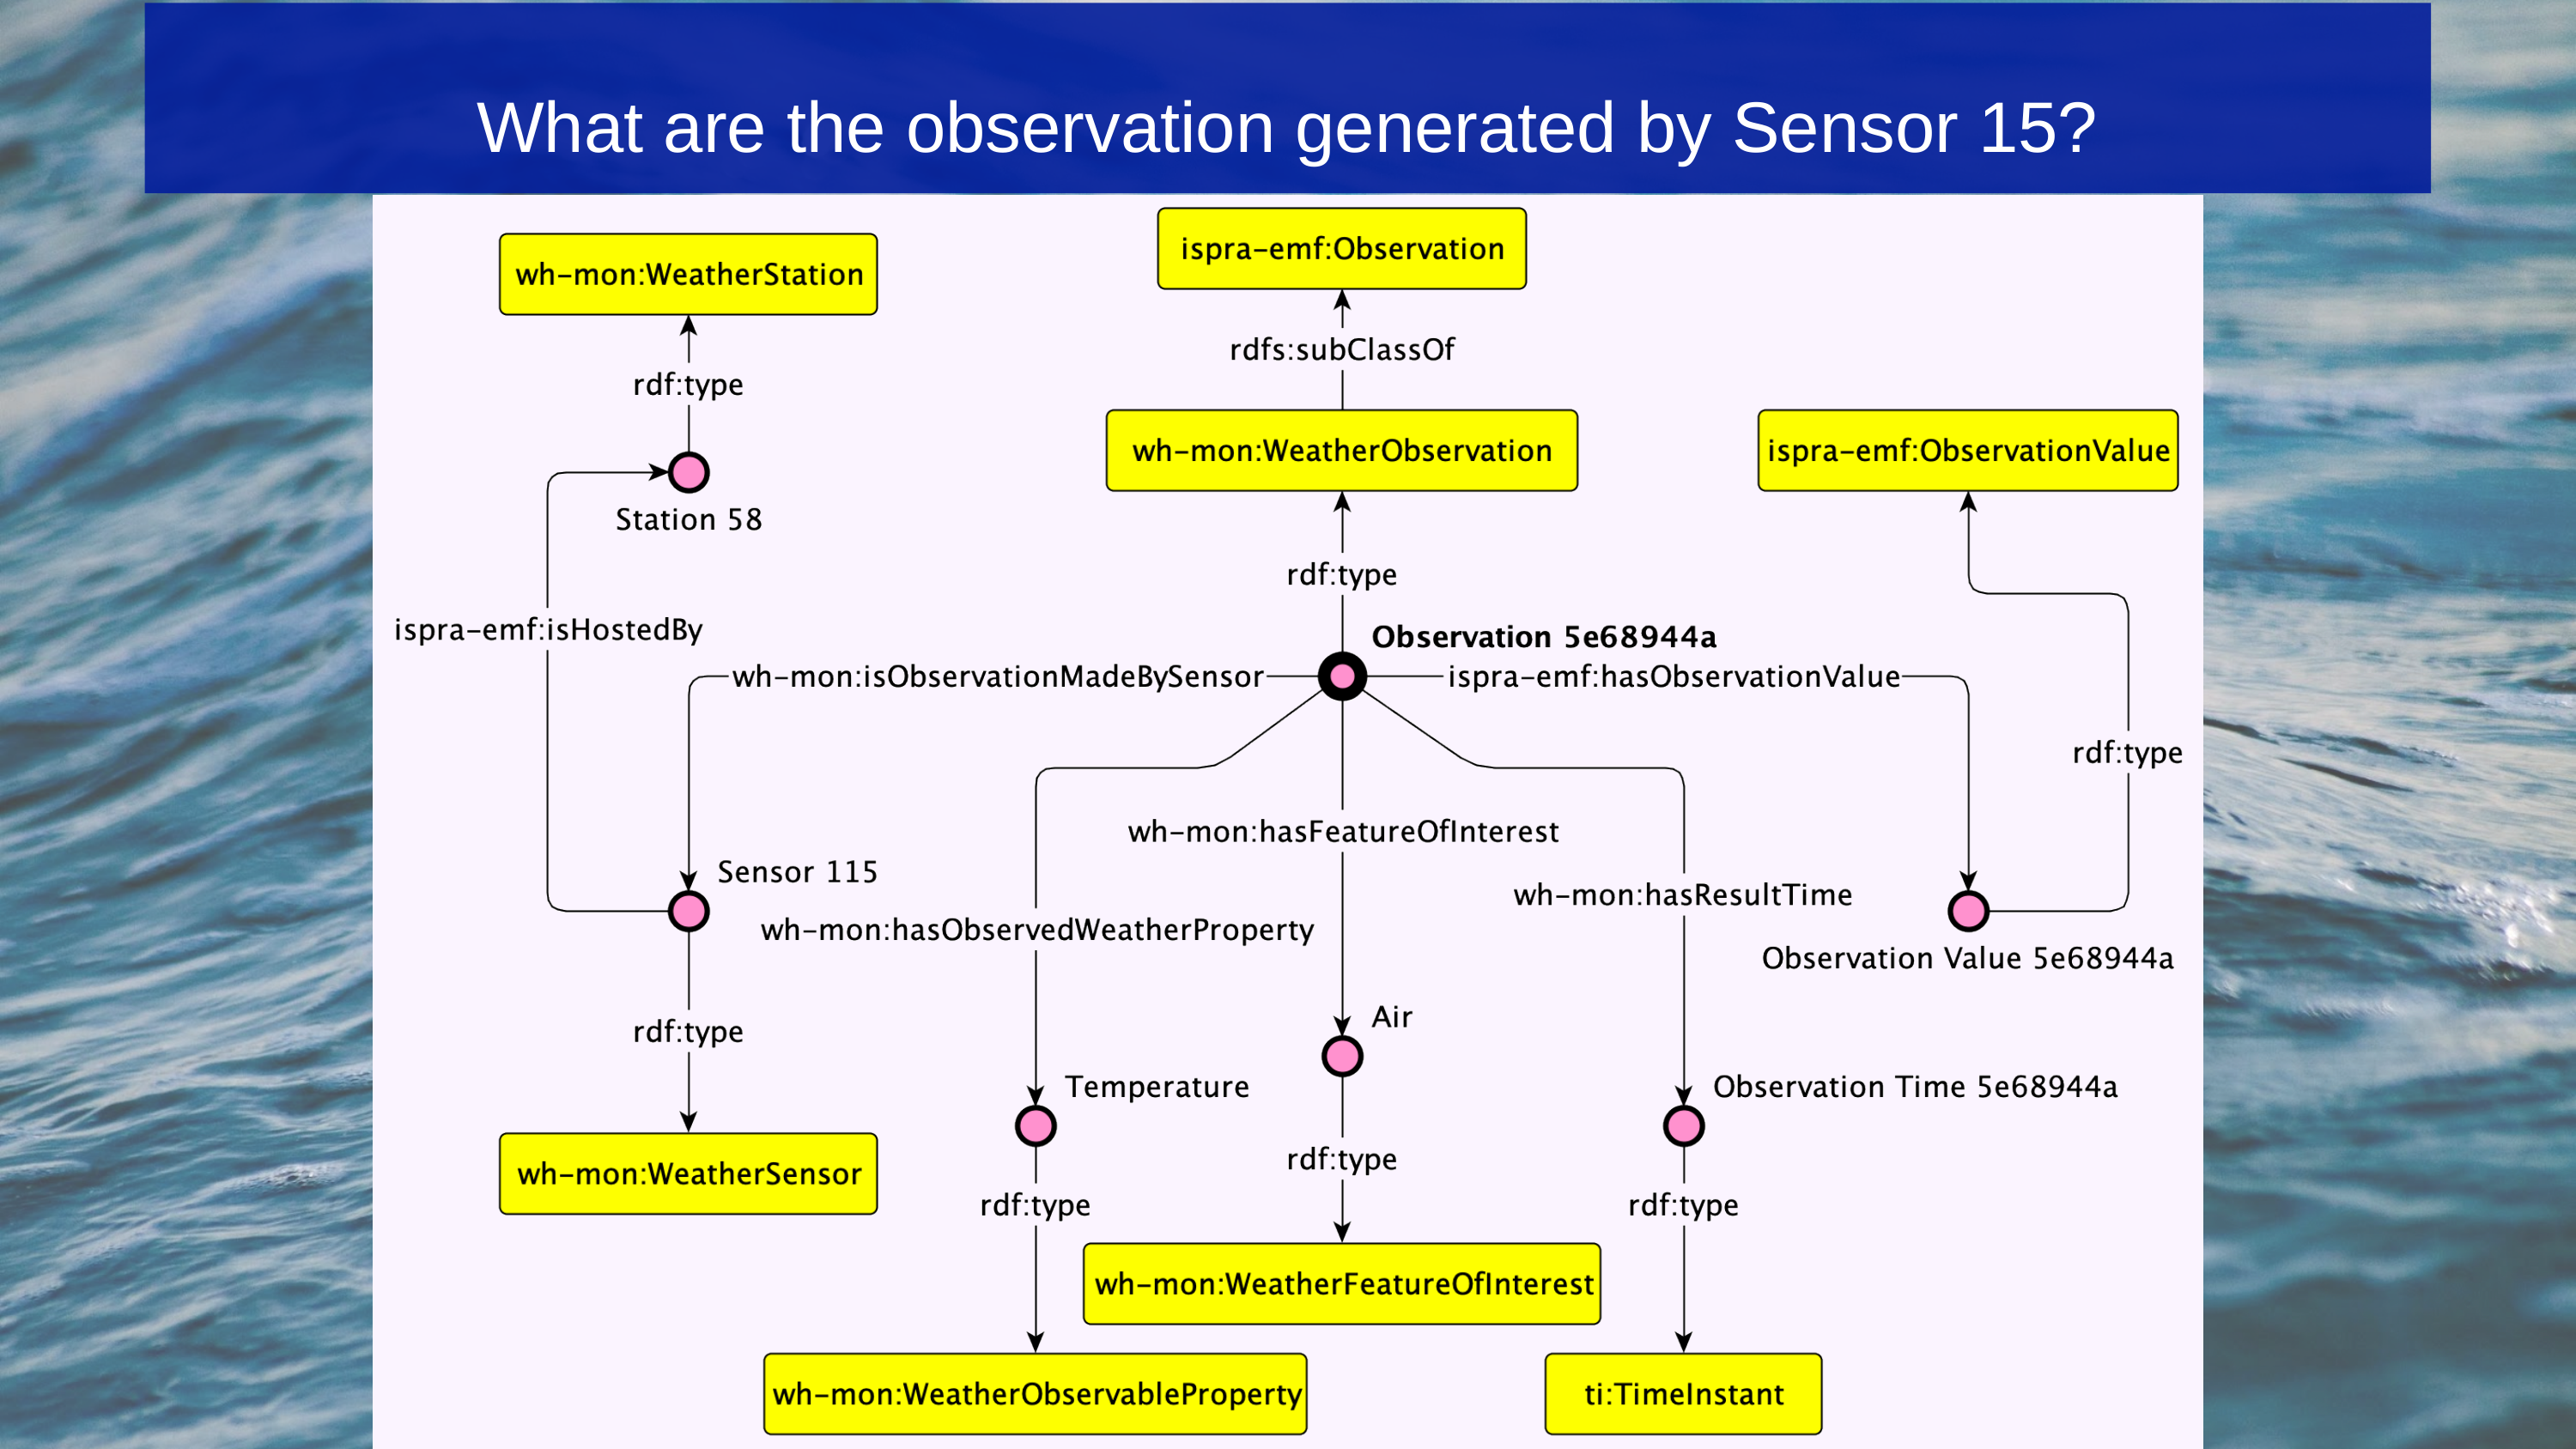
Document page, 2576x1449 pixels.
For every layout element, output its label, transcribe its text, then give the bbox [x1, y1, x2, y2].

text_box [0, 0, 2576, 1449]
text_box What are the observation generated by Sensor 15? [231, 53, 2345, 167]
picture [373, 194, 2203, 1449]
text_box [144, 3, 2432, 194]
